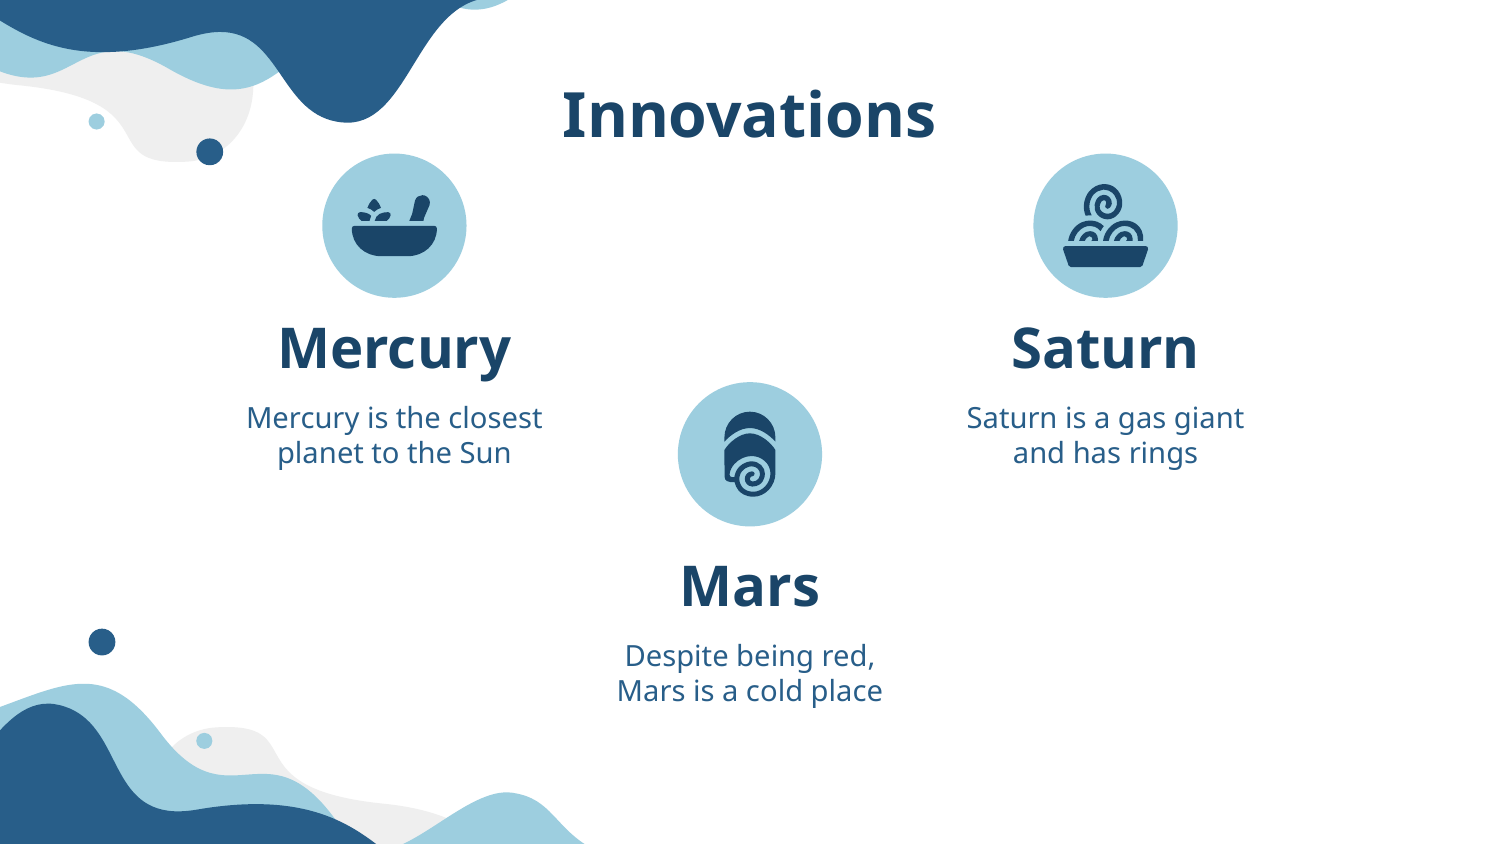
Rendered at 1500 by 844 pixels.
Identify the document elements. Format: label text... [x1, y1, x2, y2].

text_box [351, 194, 438, 257]
title Innovations [88, 59, 1412, 154]
title Mercury [228, 332, 561, 384]
subtitle Saturn is a gas giant and has rings [939, 384, 1272, 491]
text_box [677, 382, 823, 527]
title Saturn [939, 332, 1272, 384]
title Mars [584, 570, 916, 622]
text_box [322, 153, 467, 298]
subtitle Mercury is the closest planet to the Sun [228, 384, 561, 491]
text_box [1062, 183, 1149, 268]
subtitle Despite being red, Mars is a cold place [584, 622, 916, 729]
text_box [1033, 153, 1178, 298]
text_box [724, 411, 776, 498]
